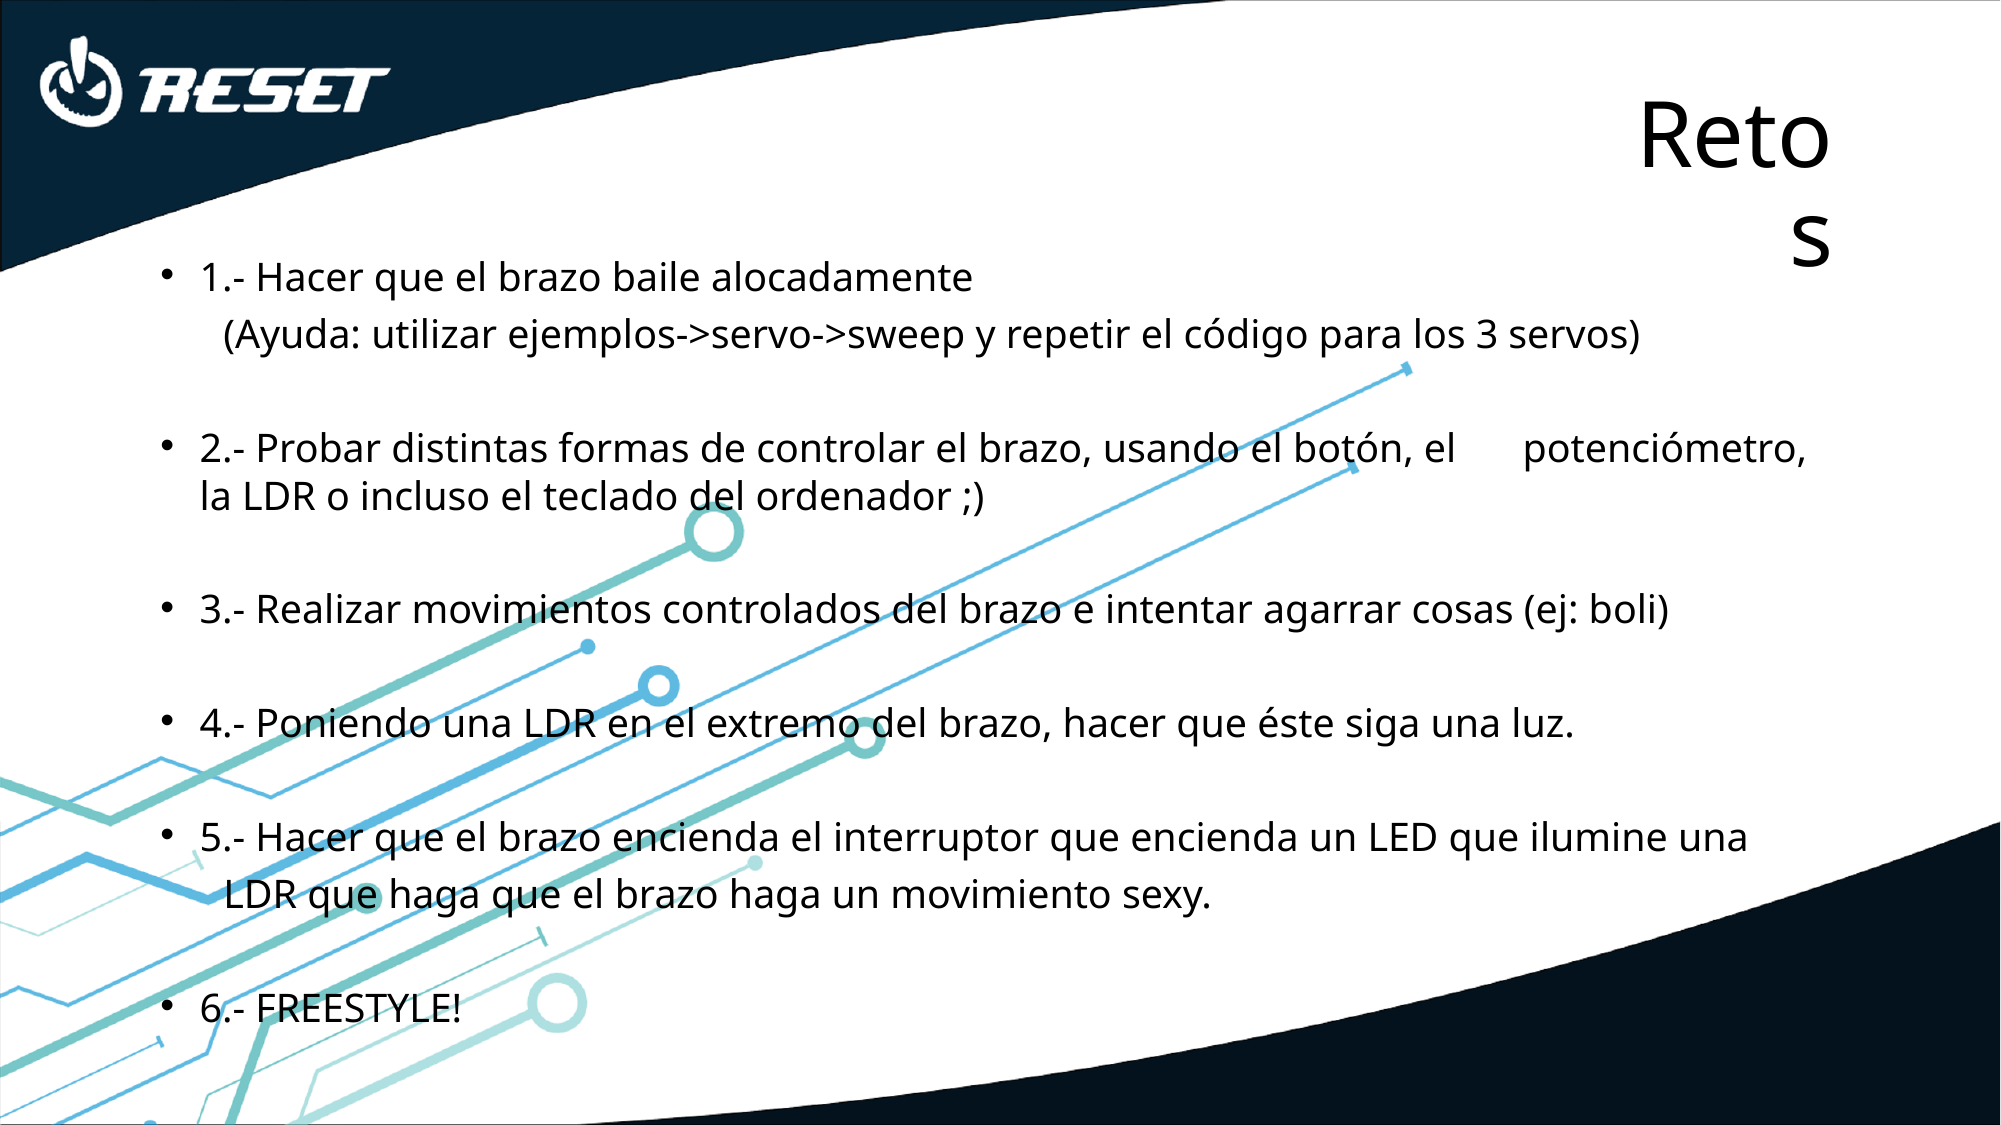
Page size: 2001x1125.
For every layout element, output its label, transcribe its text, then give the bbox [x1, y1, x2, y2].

text_box Retos [1585, 81, 1848, 194]
text_box 1.- Hacer que el brazo baile alocadamente (Ayuda: utilizar ejemplos->servo->sweep y repetir el código para los 3 servos) 2.- Probar distintas formas de controlar el brazo, usando el botón, el potenciómetro, la LDR o incluso el teclado del ordenador ;) 3.- Realizar movimientos controlados del brazo e intentar agarrar cosas (ej: boli) 4.- Poniendo una LDR en el extremo del brazo, hacer que éste siga una luz. 5.- Hacer que el brazo encienda el interruptor que encienda un LED que ilumine una LDR que haga que el brazo haga un movimiento sexy. 6.- FREESTYLE! [145, 245, 1848, 1061]
picture [0, 0, 2001, 1125]
